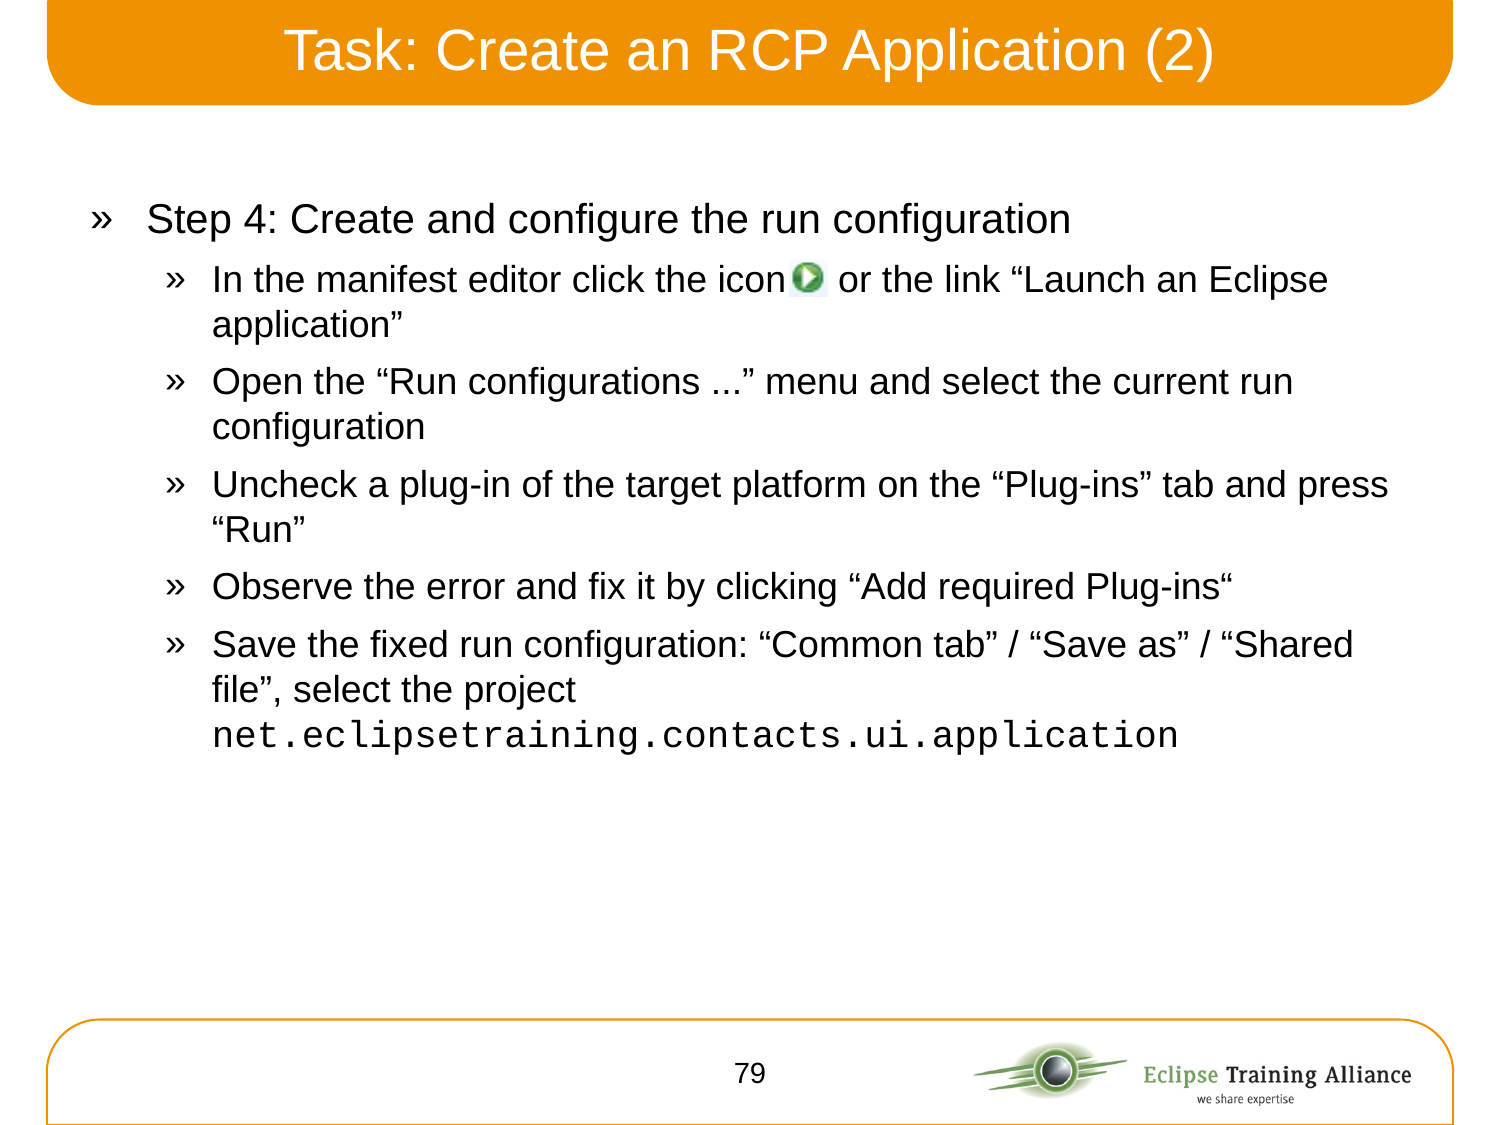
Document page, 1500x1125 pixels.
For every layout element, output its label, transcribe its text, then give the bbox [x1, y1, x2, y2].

picture [973, 1038, 1411, 1106]
picture [789, 259, 828, 298]
list Step 4: Create and configure the run configuration In the manifest editor click the icon or the link “Launch an Eclipse application” Open the “Run configurations ...” menu and select the current run configuration Uncheck a plug-in of the target platform on the “Plug-ins” tab and press “Run” Observe the error and fix it by clicking “Add required Plug-ins“ Save the fixed run configuration: “Common tab” / “Save as” / “Shared file”, select the project net.eclipsetraining.contacts.ui.application [75, 184, 1425, 1000]
title Task: Create an RCP Application (2) [82, 0, 1418, 94]
